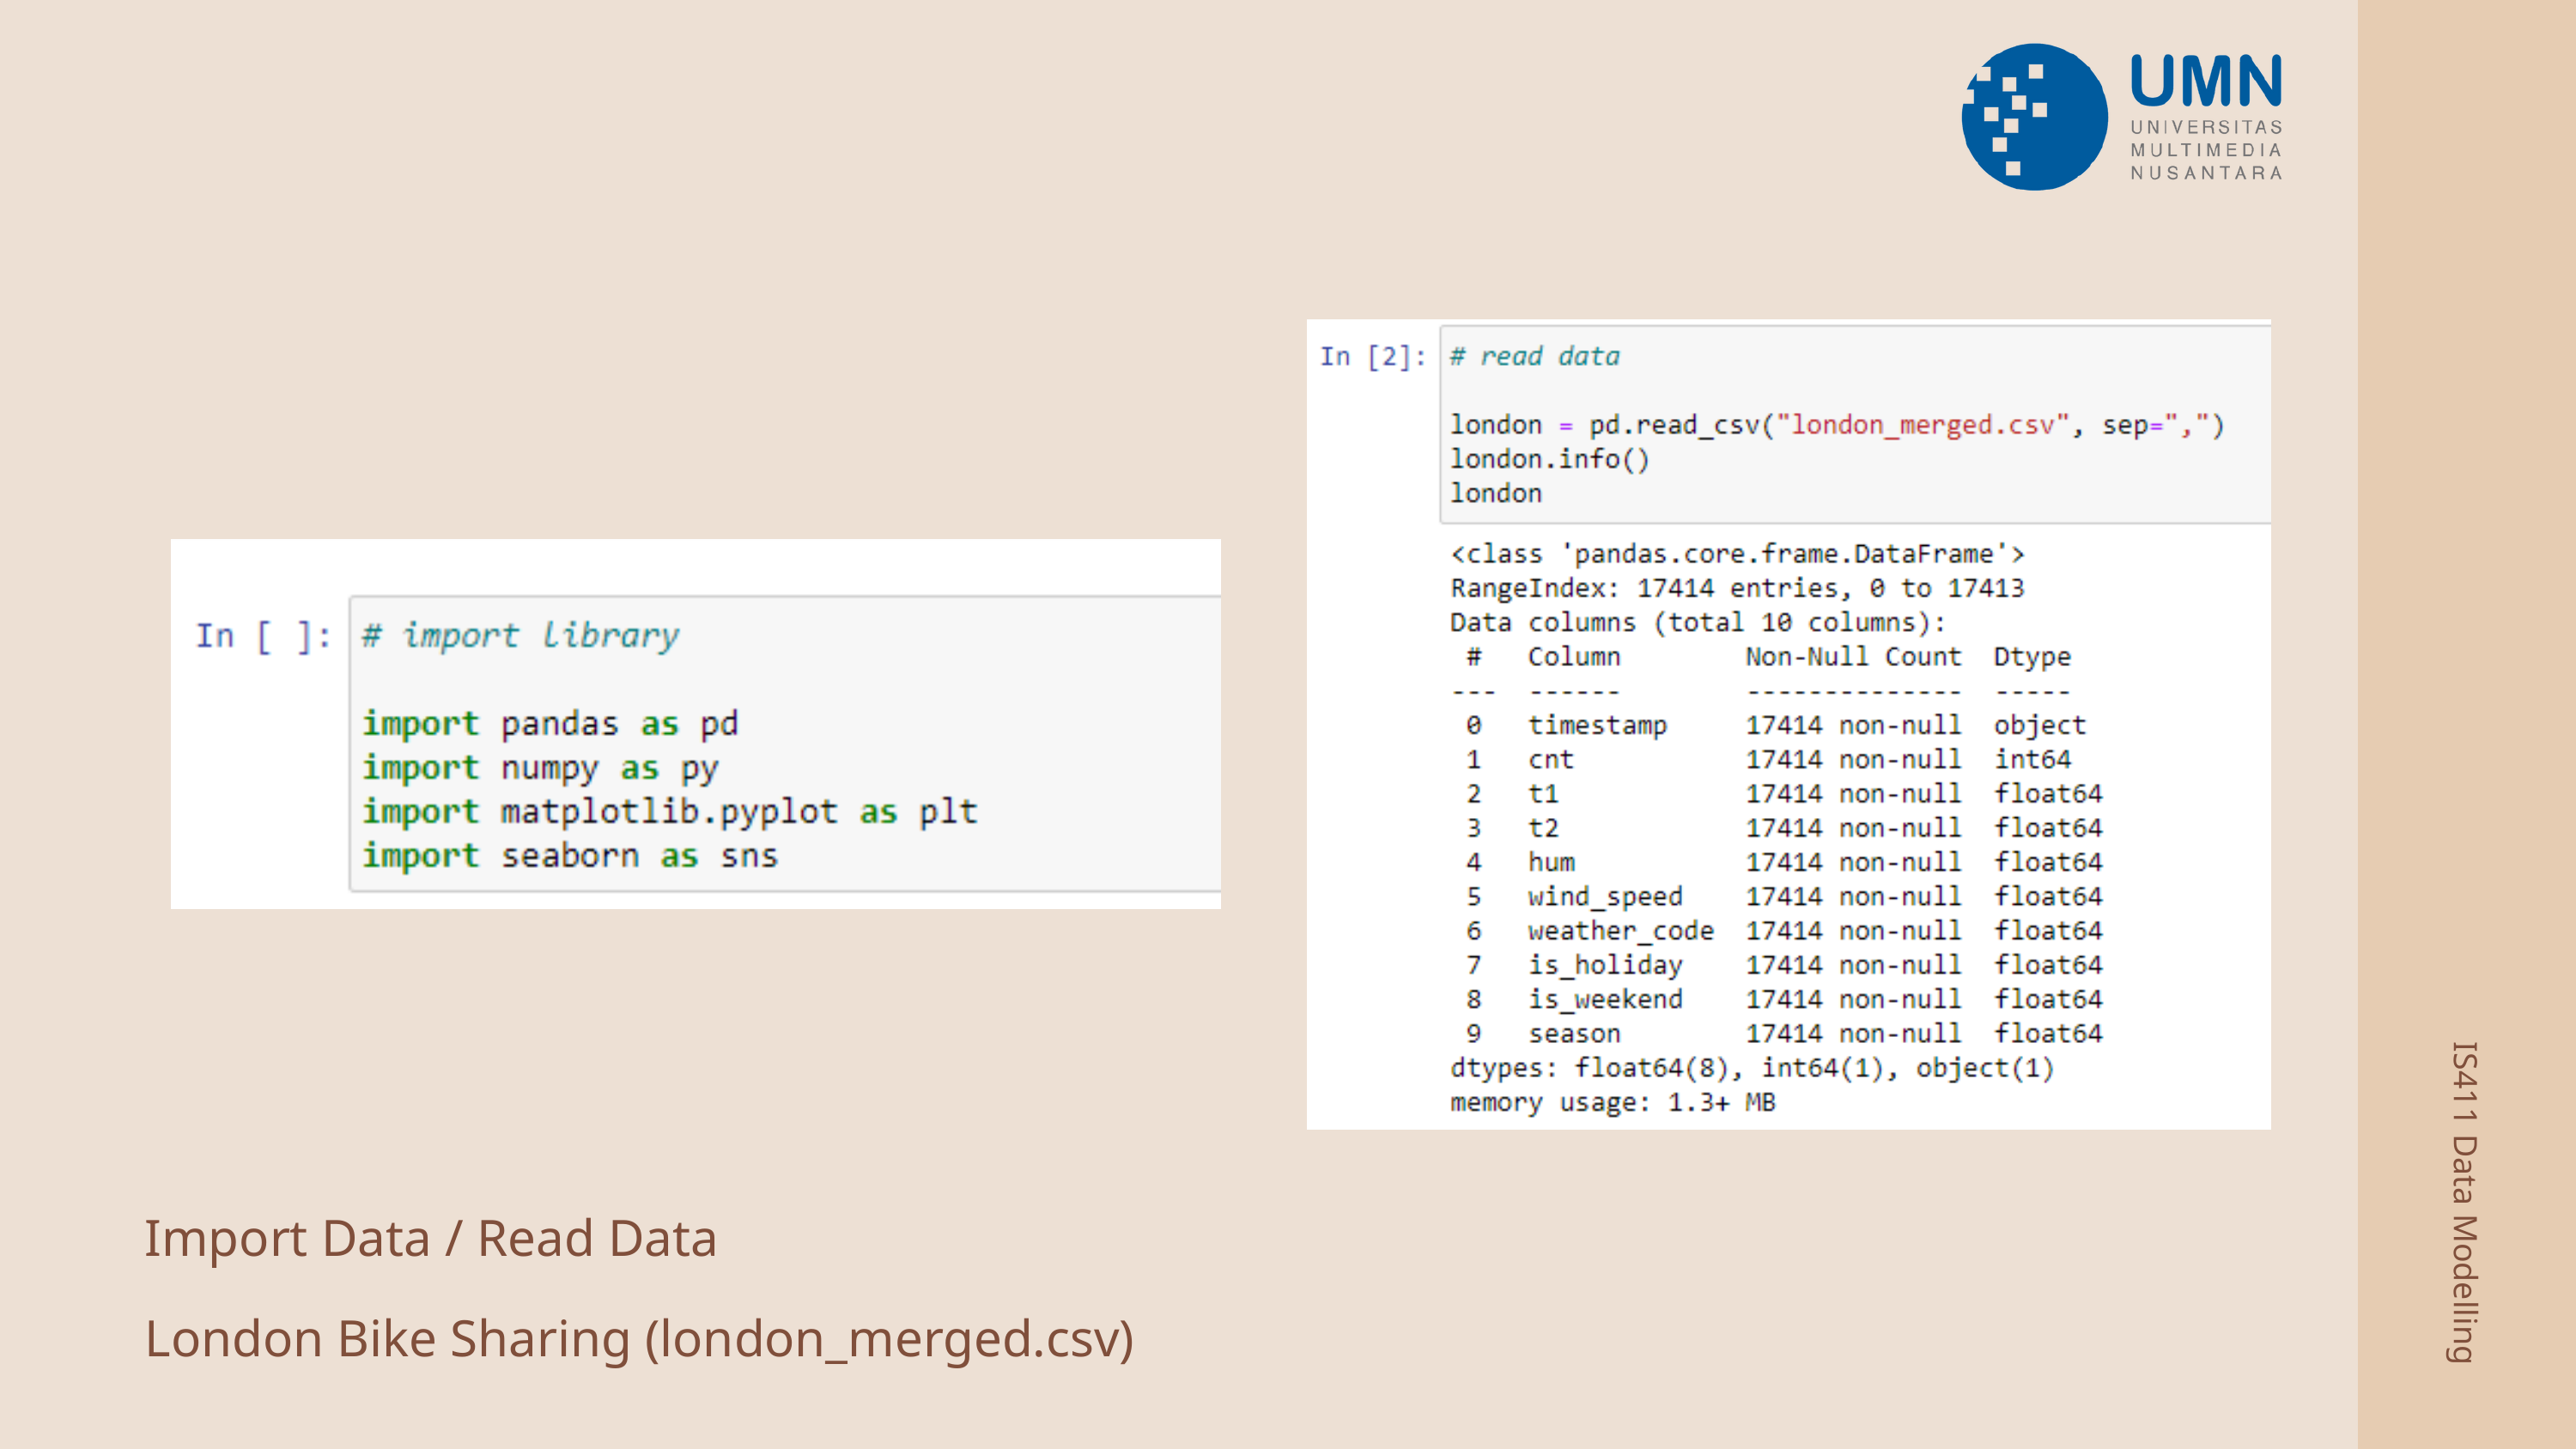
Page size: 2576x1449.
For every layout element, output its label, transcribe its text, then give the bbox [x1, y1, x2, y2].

text_box Import Data / Read Data [144, 1195, 978, 1266]
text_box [2357, 0, 2576, 1449]
picture [1928, 0, 2314, 203]
picture [1307, 318, 2271, 1130]
picture [170, 539, 1221, 910]
text_box London Bike Sharing (london_merged.csv) [144, 1296, 1395, 1367]
